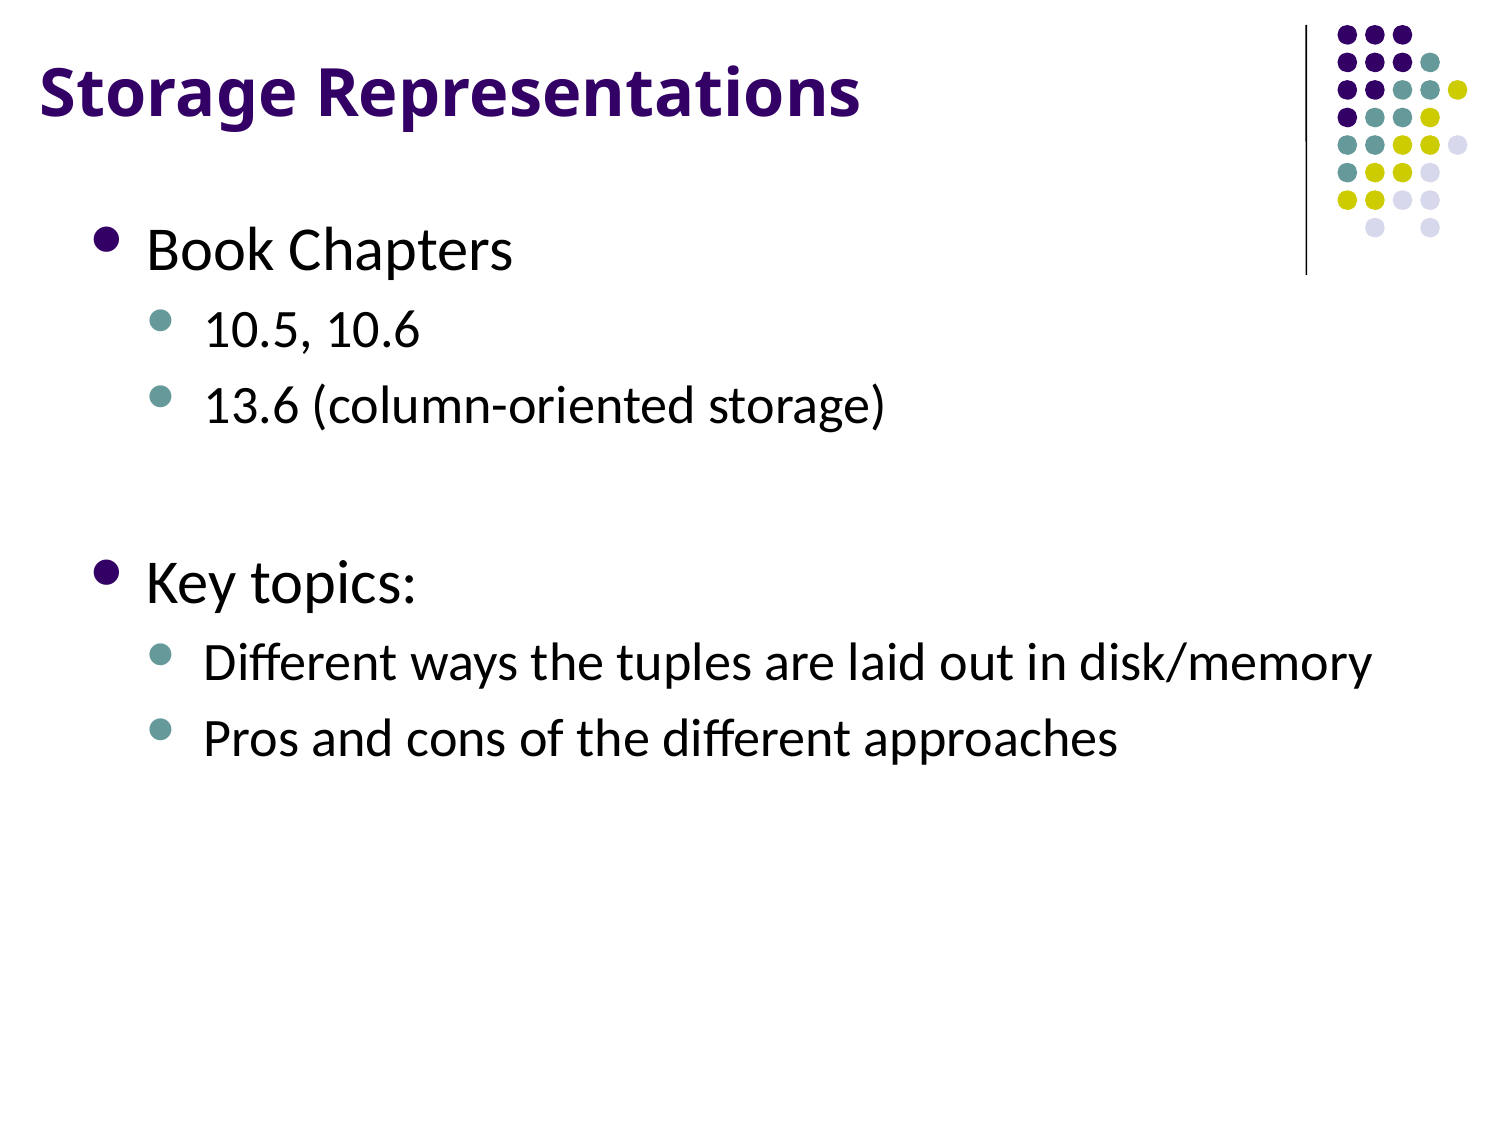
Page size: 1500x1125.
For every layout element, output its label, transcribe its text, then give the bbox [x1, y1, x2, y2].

title Storage Representations [24, 19, 1351, 138]
list Book Chapters 10.5, 10.6 13.6 (column-oriented storage) Key topics: Different ways the tuples are laid out in disk/memory Pros and cons of the different approaches [74, 199, 1426, 1038]
